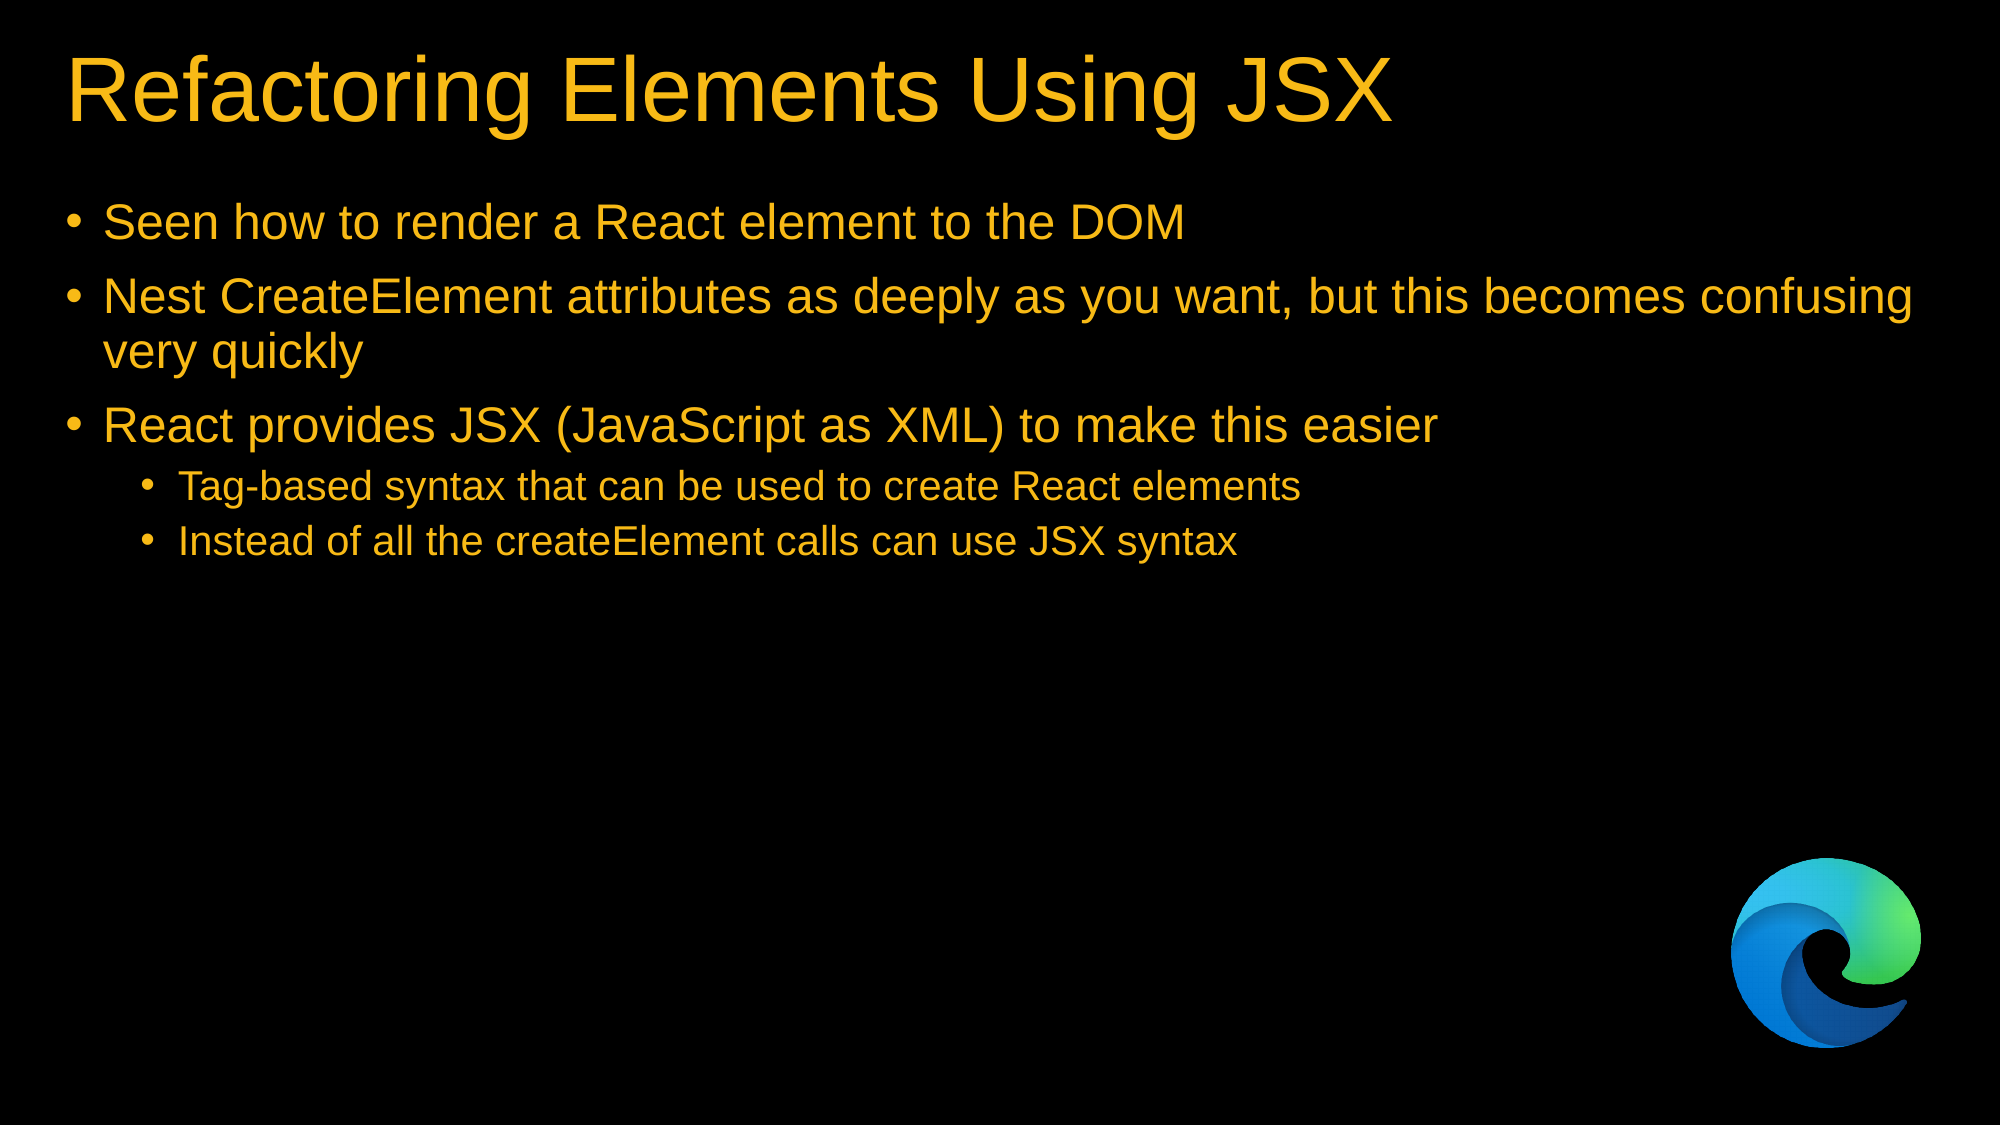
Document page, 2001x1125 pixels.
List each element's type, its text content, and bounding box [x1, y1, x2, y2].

title Refactoring Elements Using JSX [50, 35, 1950, 149]
list Seen how to render a React element to the DOM Nest CreateElement attributes as deeply as you want, but this becomes confusing very quickly React provides JSX (JavaScript as XML) to make this easier Tag-based syntax that can be used to create React elements Instead of all the createElement calls can use JSX syntax [50, 188, 1950, 1067]
